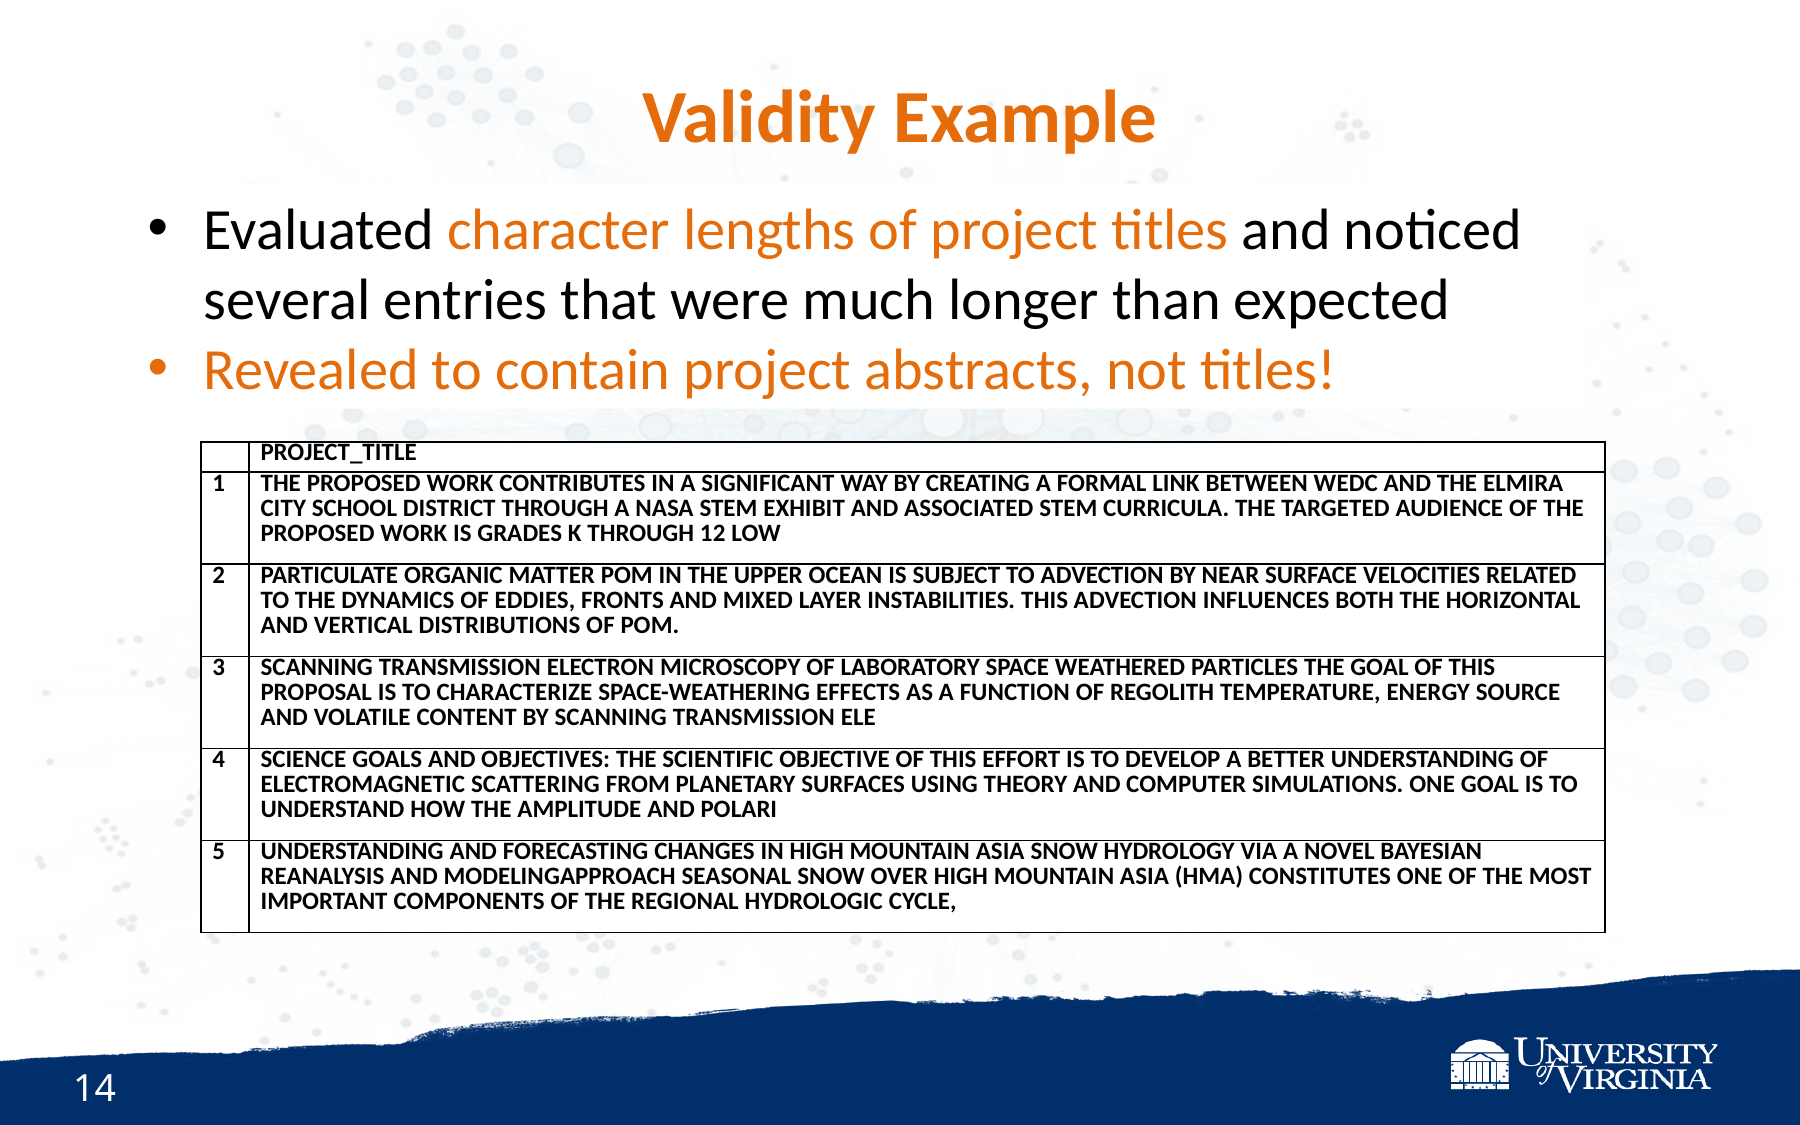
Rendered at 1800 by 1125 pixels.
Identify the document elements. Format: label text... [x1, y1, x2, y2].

table_header PROJECT_TITLE [250, 443, 1604, 471]
text_box Validity Example [253, 59, 1547, 163]
table_cell 4 [202, 749, 248, 840]
table_cell PARTICULATE ORGANIC MATTER POM IN THE UPPER OCEAN IS SUBJECT TO ADVECTION BY NEAR SURFACE VELOCITIES RELATED TO THE DYNAMICS OF EDDIES, FRONTS AND MIXED LAYER INSTABILITIES. THIS ADVECTION INFLUENCES BOTH THE HORIZONTAL AND VERTICAL DISTRIBUTIONS OF POM. [250, 565, 1604, 656]
table_cell SCANNING TRANSMISSION ELECTRON MICROSCOPY OF LABORATORY SPACE WEATHERED PARTICLES THE GOAL OF THIS PROPOSAL IS TO CHARACTERIZE SPACE-WEATHERING EFFECTS AS A FUNCTION OF REGOLITH TEMPERATURE, ENERGY SOURCE AND VOLATILE CONTENT BY SCANNING TRANSMISSION ELE [250, 657, 1604, 748]
table_cell 5 [202, 841, 248, 932]
table_cell SCIENCE GOALS AND OBJECTIVES: THE SCIENTIFIC OBJECTIVE OF THIS EFFORT IS TO DEVELOP A BETTER UNDERSTANDING OF ELECTROMAGNETIC SCATTERING FROM PLANETARY SURFACES USING THEORY AND COMPUTER SIMULATIONS. ONE GOAL IS TO UNDERSTAND HOW THE AMPLITUDE AND POLARI [250, 749, 1604, 840]
slide_number 14 [58, 1059, 479, 1120]
table_header [202, 443, 248, 471]
table_cell 1 [202, 473, 248, 563]
table_cell 2 [202, 565, 248, 656]
table_cell UNDERSTANDING AND FORECASTING CHANGES IN HIGH MOUNTAIN ASIA SNOW HYDROLOGY VIA A NOVEL BAYESIAN REANALYSIS AND MODELINGAPPROACH SEASONAL SNOW OVER HIGH MOUNTAIN ASIA (HMA) CONSTITUTES ONE OF THE MOST IMPORTANT COMPONENTS OF THE REGIONAL HYDROLOGIC CYCLE, [250, 841, 1604, 932]
text_box Evaluated character lengths of project titles and noticed several entries that were much longer than expected Revealed to contain project abstracts, not titles! [132, 183, 1586, 409]
table_cell 3 [202, 657, 248, 748]
picture [0, 852, 1800, 1125]
table_cell THE PROPOSED WORK CONTRIBUTES IN A SIGNIFICANT WAY BY CREATING A FORMAL LINK BETWEEN WEDC AND THE ELMIRA CITY SCHOOL DISTRICT THROUGH A NASA STEM EXHIBIT AND ASSOCIATED STEM CURRICULA. THE TARGETED AUDIENCE OF THE PROPOSED WORK IS GRADES K THROUGH 12 LOW [250, 473, 1604, 563]
